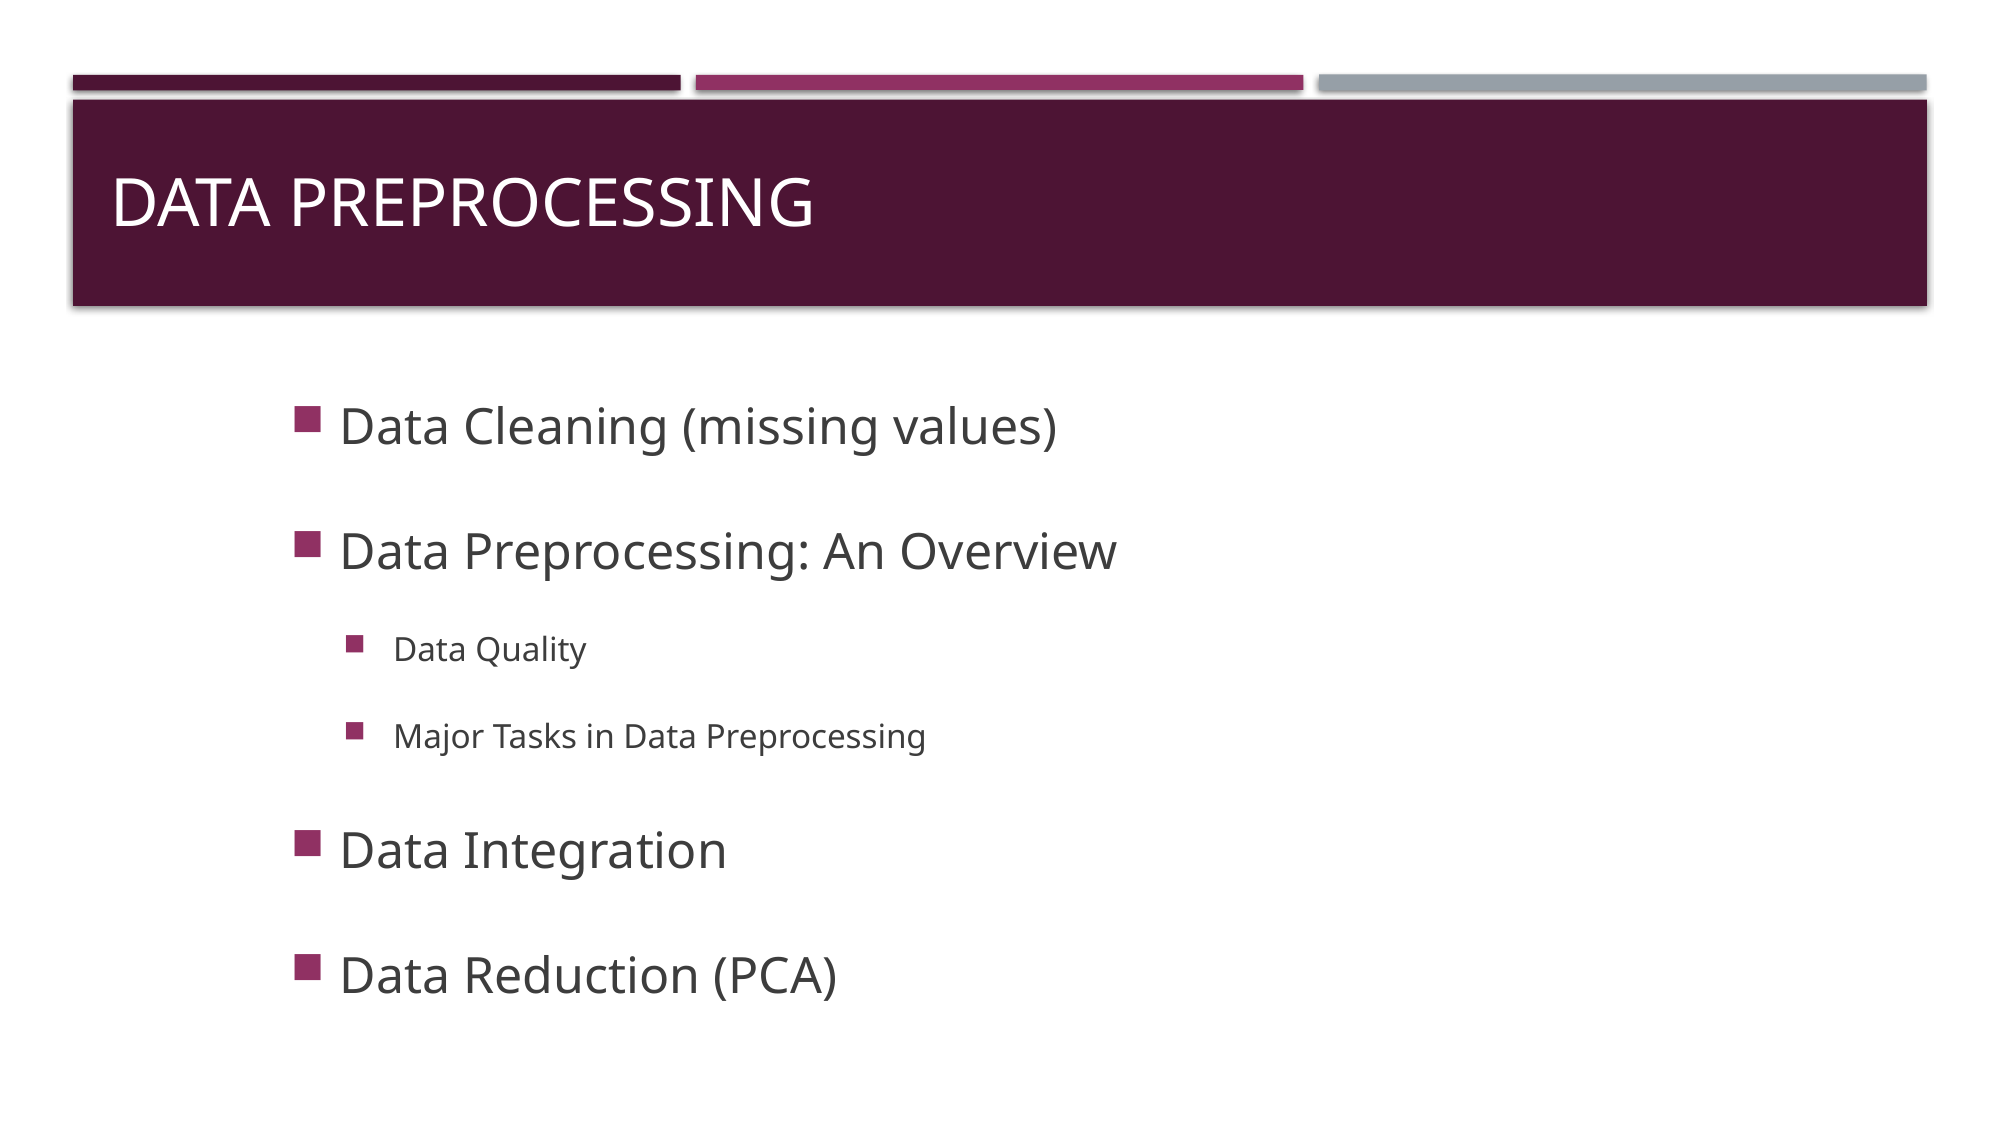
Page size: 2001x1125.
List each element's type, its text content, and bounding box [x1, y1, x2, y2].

list Data Cleaning (missing values) Data Preprocessing: An Overview Data Quality Major Tasks in Data Preprocessing Data Integration Data Reduction (PCA) [274, 328, 1726, 1037]
title Data Preprocessing [95, 119, 1905, 282]
